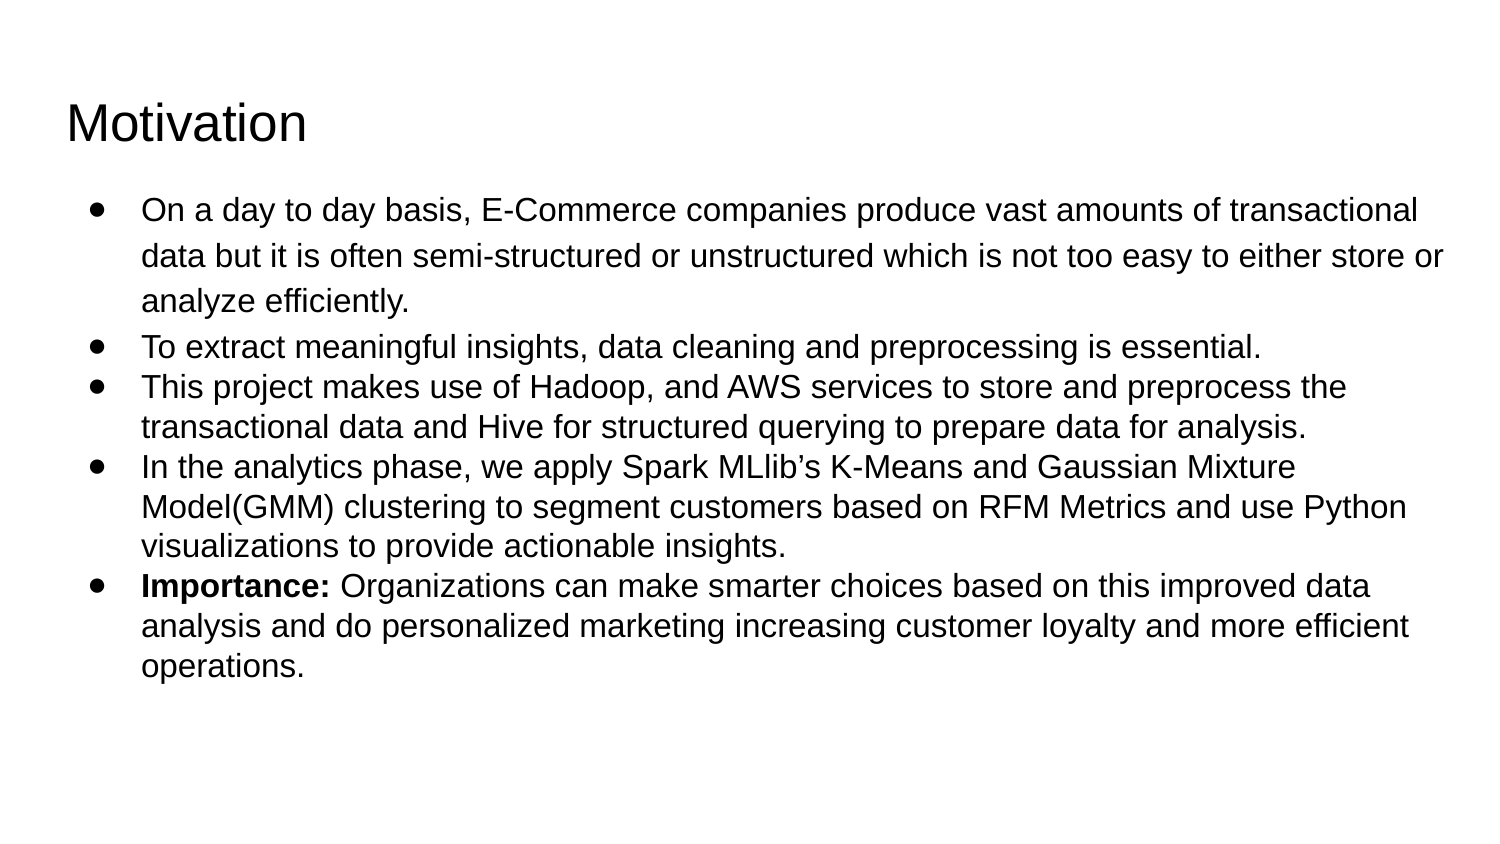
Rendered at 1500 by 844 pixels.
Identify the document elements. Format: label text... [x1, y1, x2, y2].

list On a day to day basis, E-Commerce companies produce vast amounts of transactional data but it is often semi-structured or unstructured which is not too easy to either store or analyze efficiently. To extract meaningful insights, data cleaning and preprocessing is essential. This project makes use of Hadoop, and AWS services to store and preprocess the transactional data and Hive for structured querying to prepare data for analysis. In the analytics phase, we apply Spark MLlib’s K-Means and Gaussian Mixture Model(GMM) clustering to segment customers based on RFM Metrics and use Python visualizations to provide actionable insights. Importance: Organizations can make smarter choices based on this improved data analysis and do personalized marketing increasing customer loyalty and more efficient operations. [51, 166, 1474, 811]
title Motivation [51, 72, 1449, 166]
